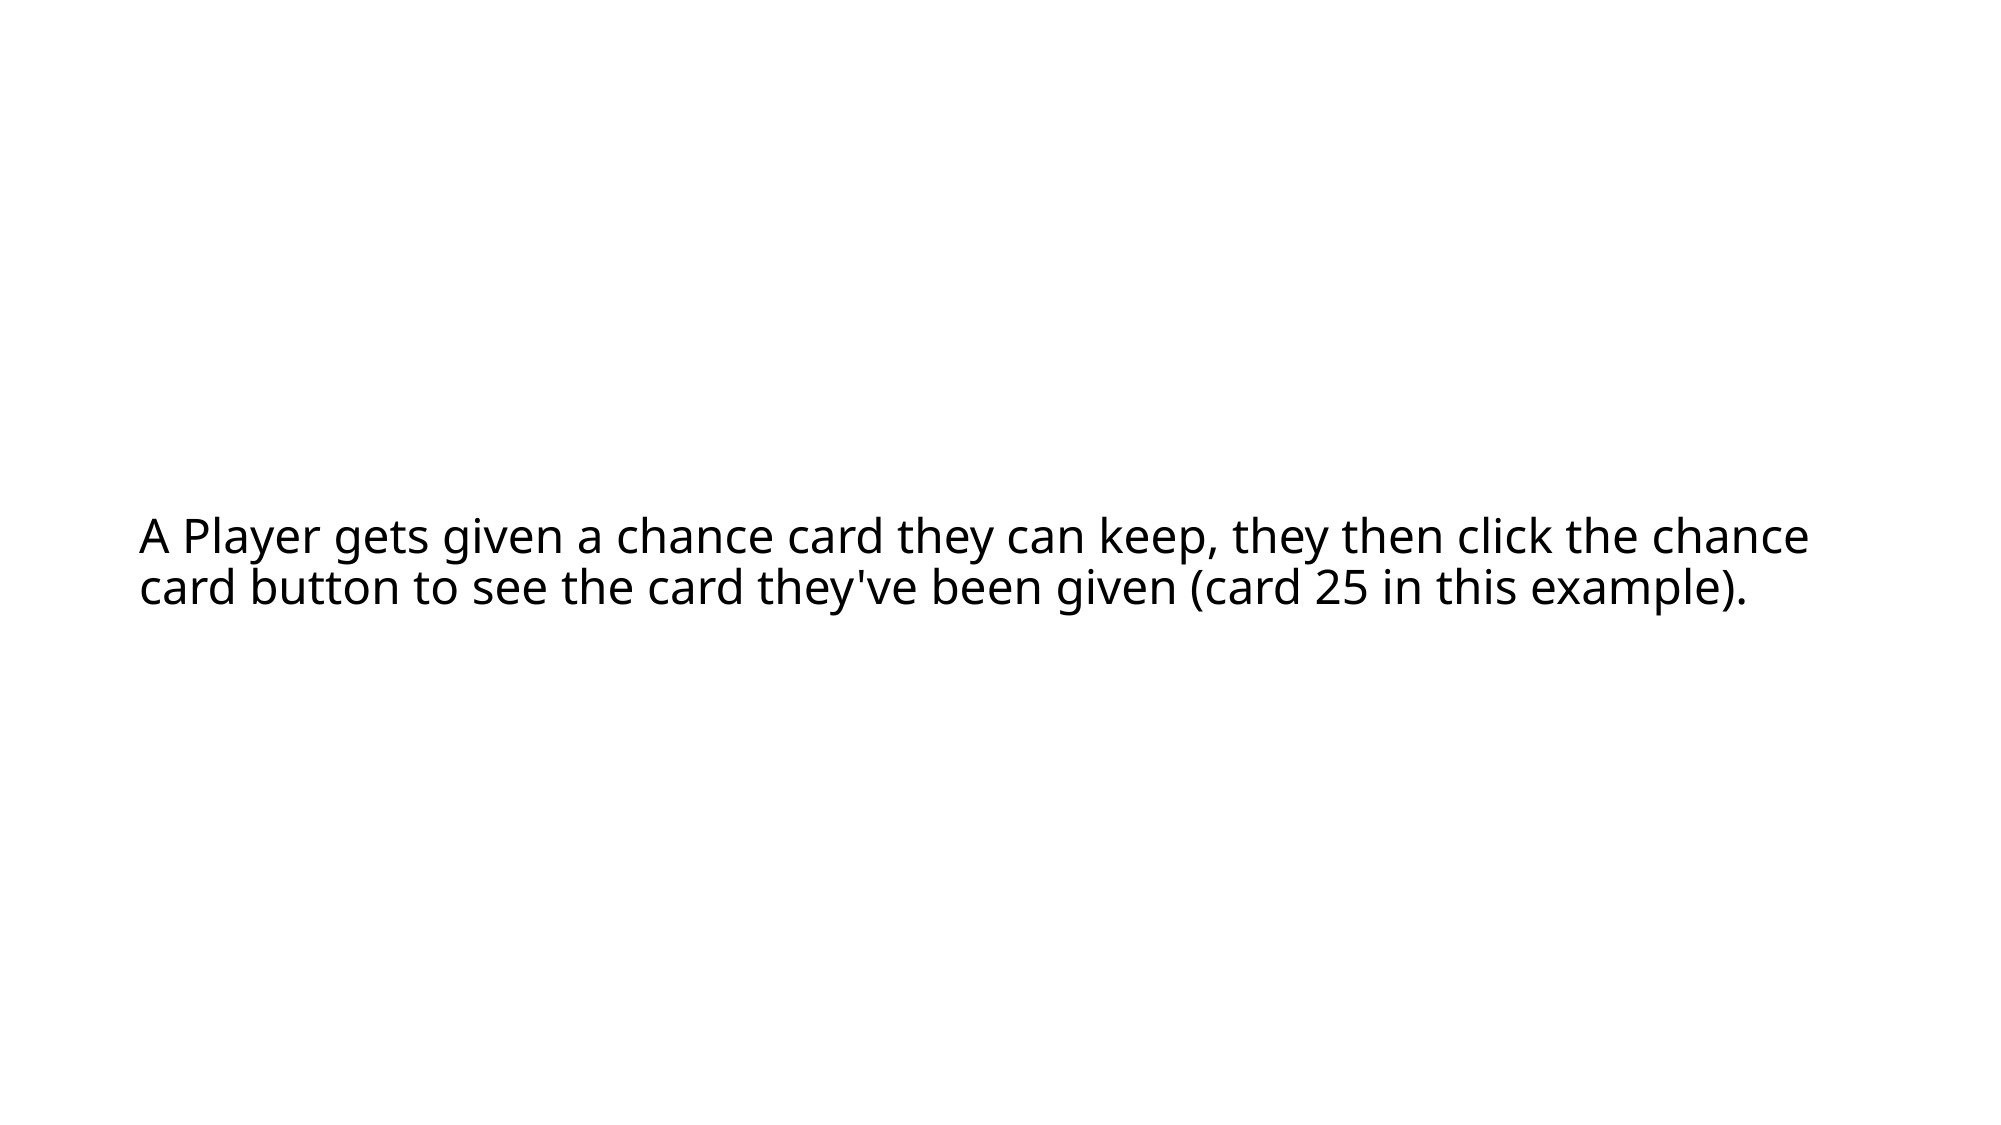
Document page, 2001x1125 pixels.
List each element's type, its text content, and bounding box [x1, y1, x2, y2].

title A Player gets given a chance card they can keep, they then click the chance card button to see the card they've been given (card 25 in this example). [124, 483, 1850, 701]
